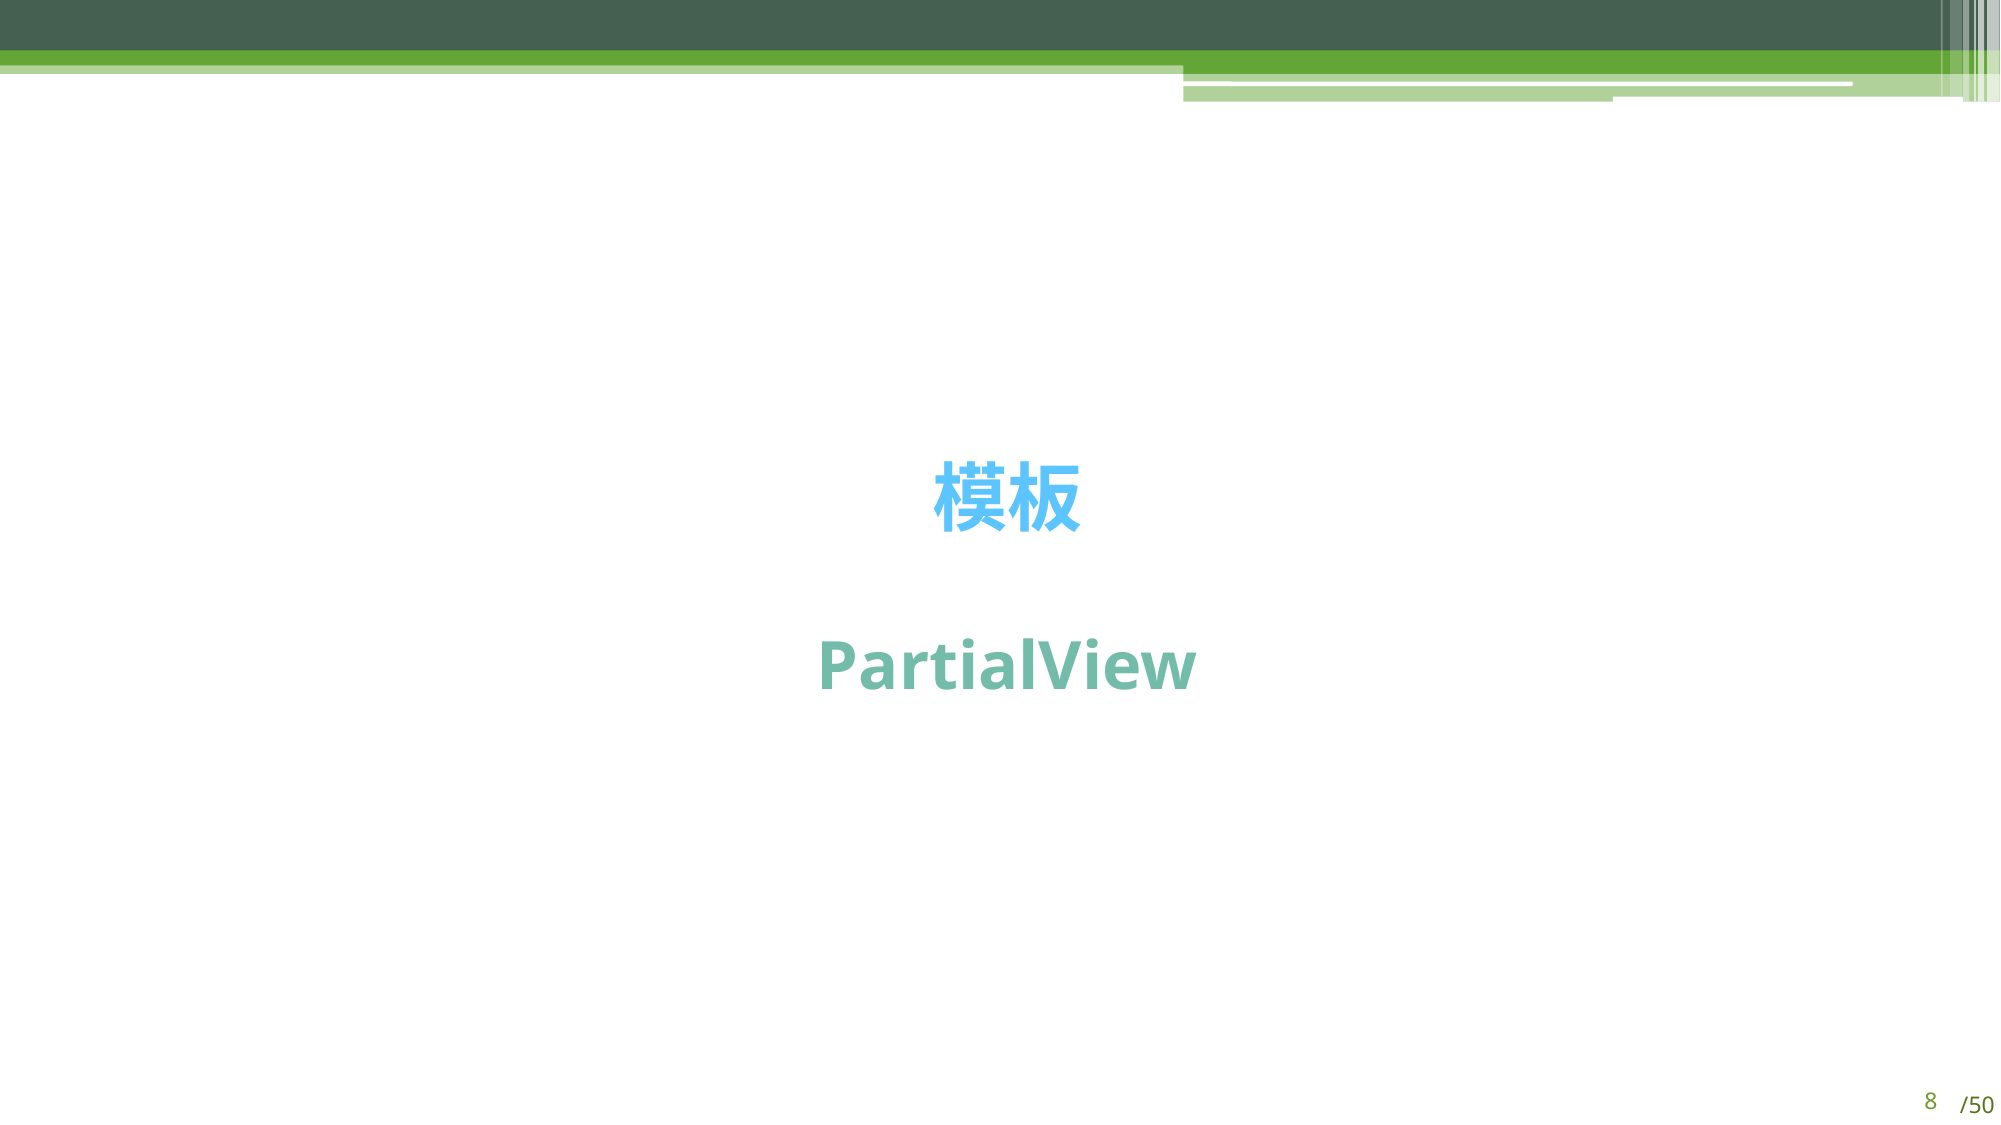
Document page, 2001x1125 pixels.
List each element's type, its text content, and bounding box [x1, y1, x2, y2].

text_box PartialView [802, 615, 1213, 711]
slide_number 7 [1785, 1065, 1953, 1125]
text_box 模板 [835, 443, 1181, 549]
footer /50 [1953, 1083, 2000, 1124]
